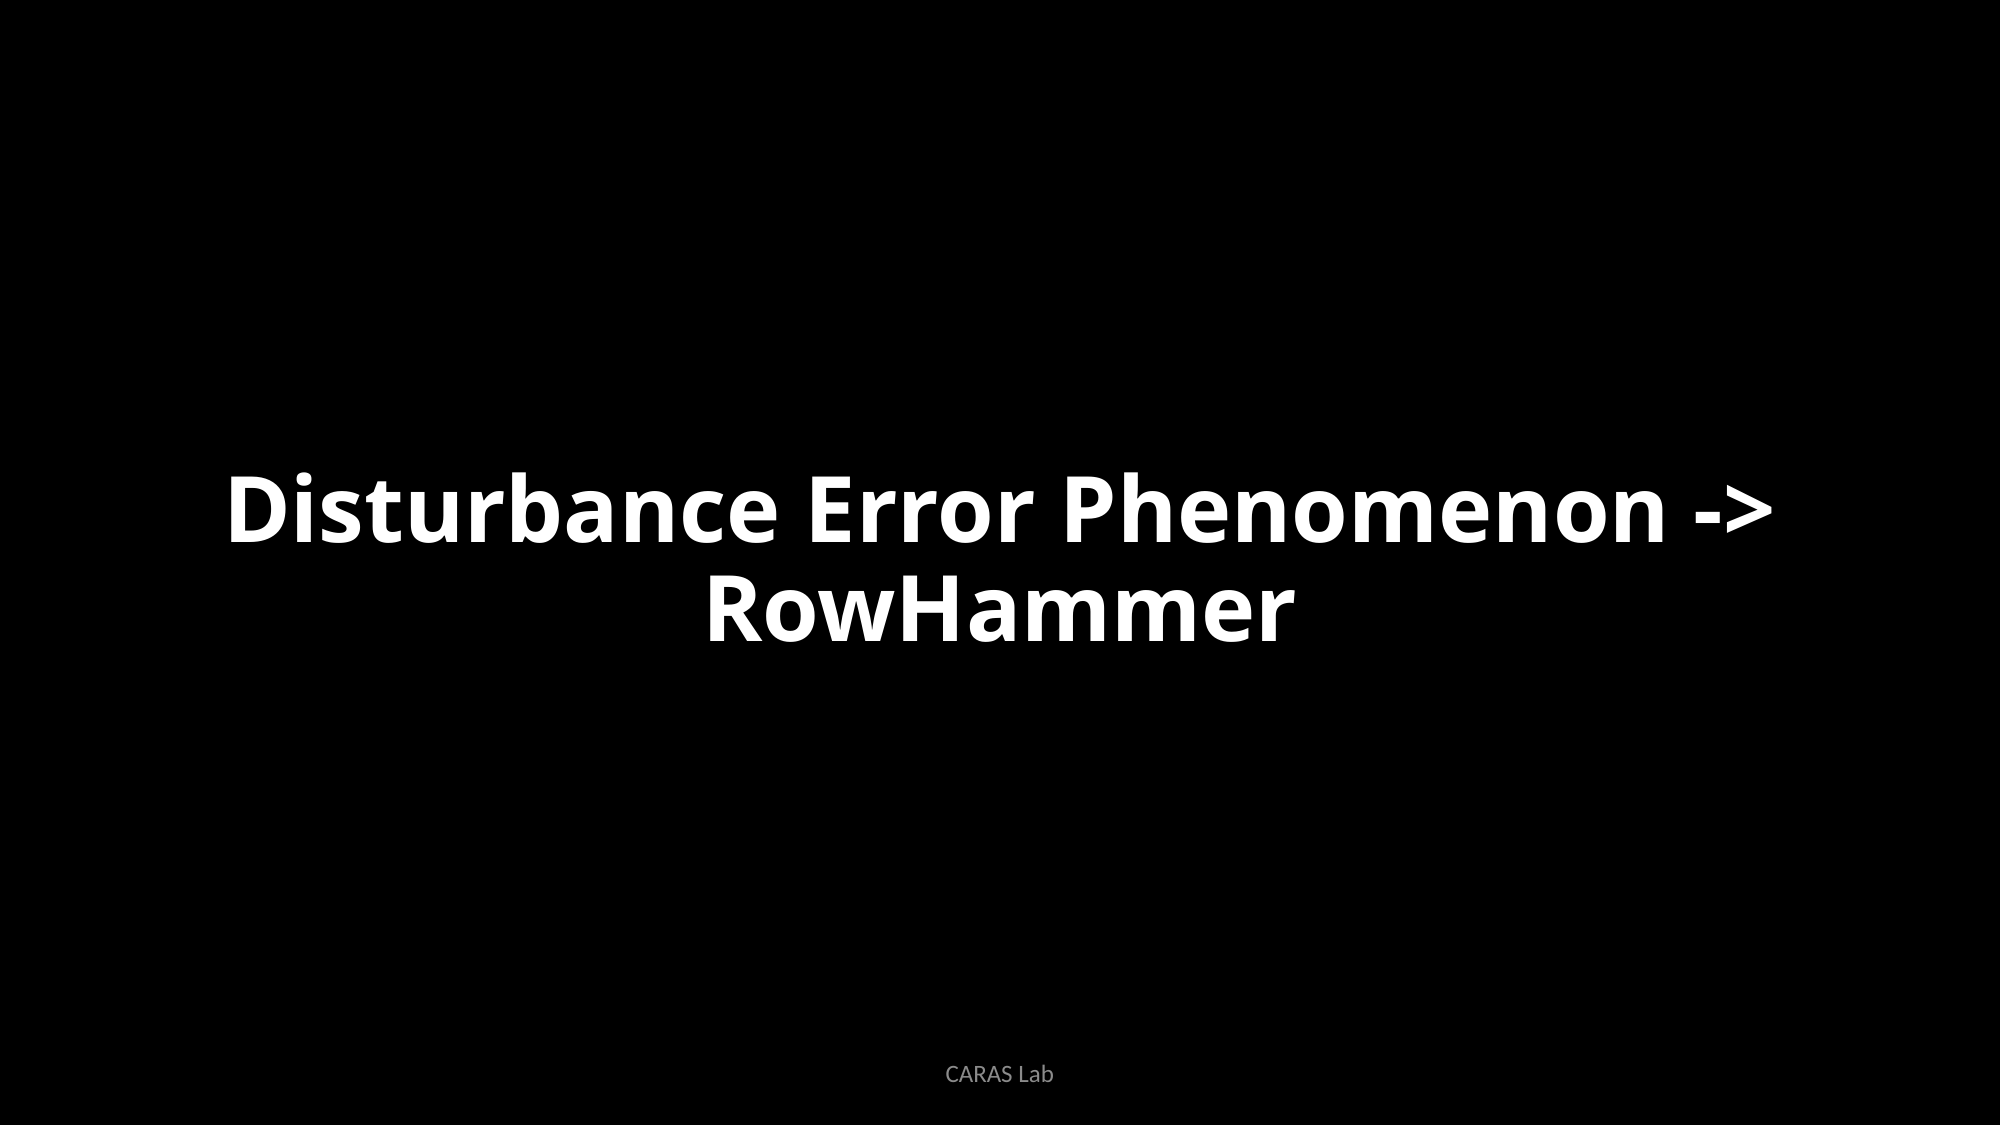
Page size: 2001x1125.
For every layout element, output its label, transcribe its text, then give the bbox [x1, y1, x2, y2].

footer CARAS Lab [662, 1042, 1338, 1103]
title Disturbance Error Phenomenon -> RowHammer [137, 453, 1863, 672]
